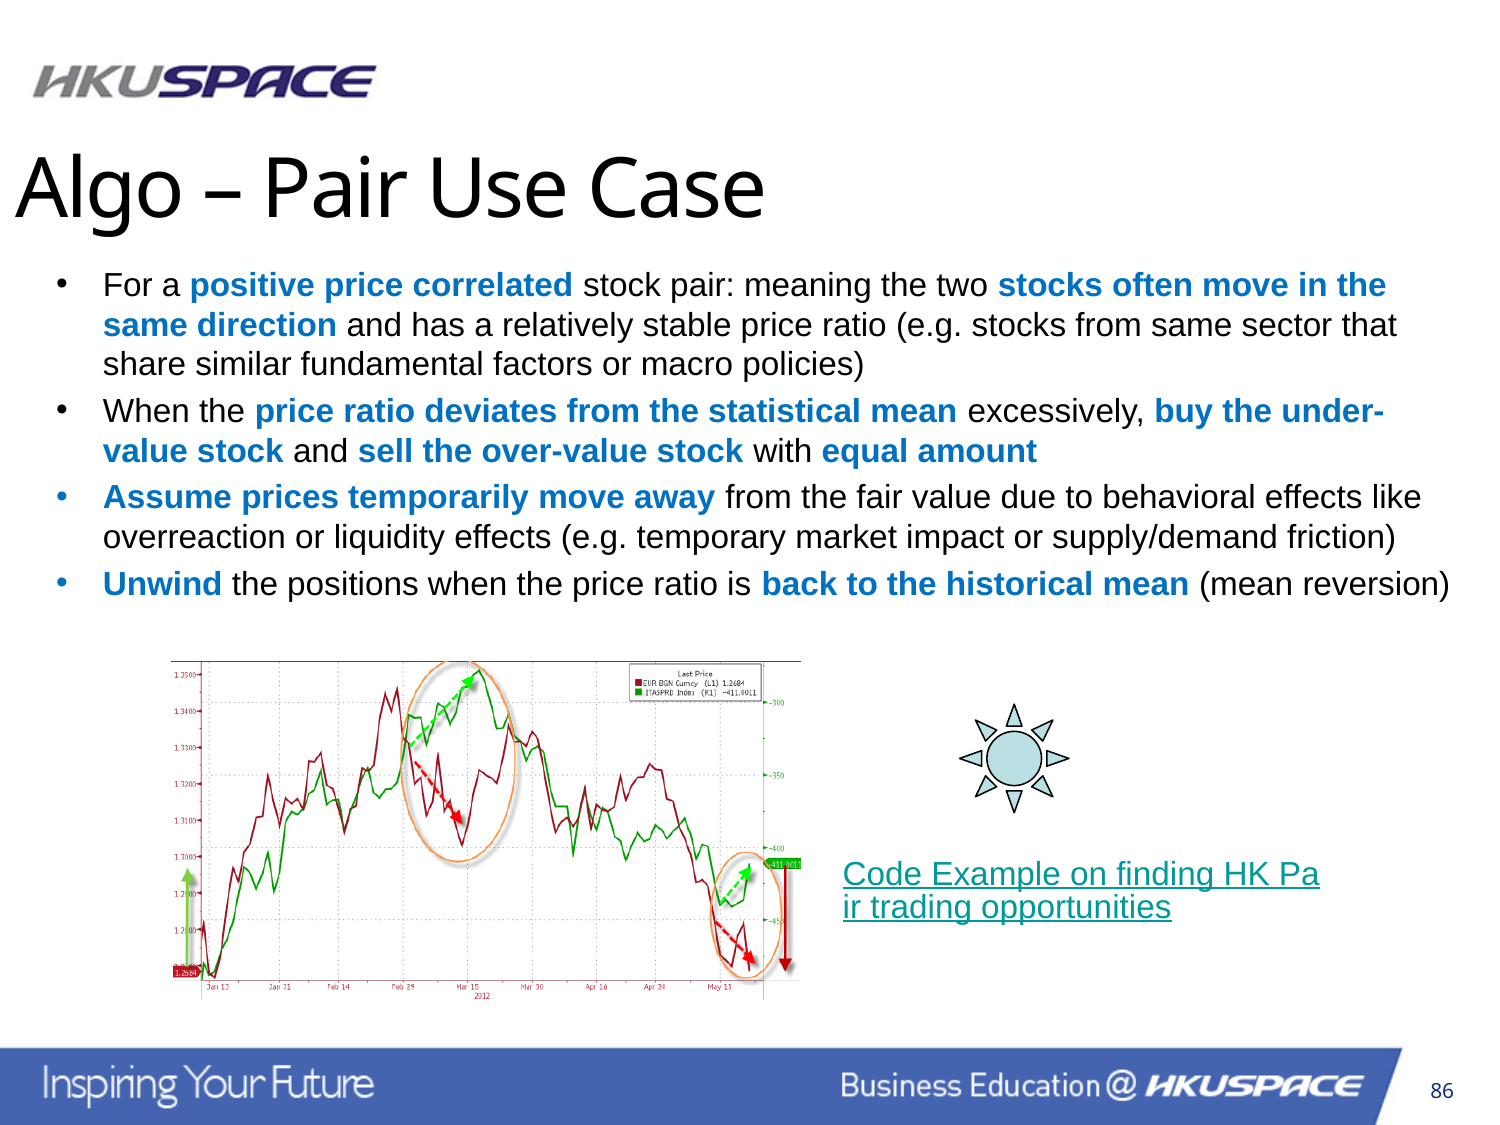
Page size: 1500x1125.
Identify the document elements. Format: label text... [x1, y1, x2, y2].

text_box [975, 720, 997, 742]
text_box For a positive price correlated stock pair: meaning the two stocks often move in the same direction and has a relatively stable price ratio (e.g. stocks from same sector that share similar fundamental factors or macro policies) When the price ratio deviates from the statistical mean excessively, buy the under-value stock and sell the over-value stock with equal amount Assume prices temporarily move away from the fair value due to behavioral effects like overreaction or liquidity effects (e.g. temporary market impact or supply/demand friction) Unwind the positions when the price ratio is back to the historical mean (mean reversion) [41, 255, 1477, 1024]
text_box [1031, 775, 1053, 797]
text_box [959, 750, 982, 767]
text_box [975, 775, 997, 797]
text_box Code Example on finding HK Pair trading opportunities [827, 844, 1341, 900]
text_box [1006, 790, 1023, 813]
text_box [1031, 720, 1053, 742]
text_box [1006, 704, 1023, 727]
slide_number 86 [1415, 1070, 1499, 1125]
picture [0, 0, 1500, 1125]
text_box Algo – Pair Use Case [0, 101, 1325, 266]
text_box [1046, 750, 1069, 767]
picture [170, 661, 802, 1000]
text_box [986, 731, 1042, 786]
